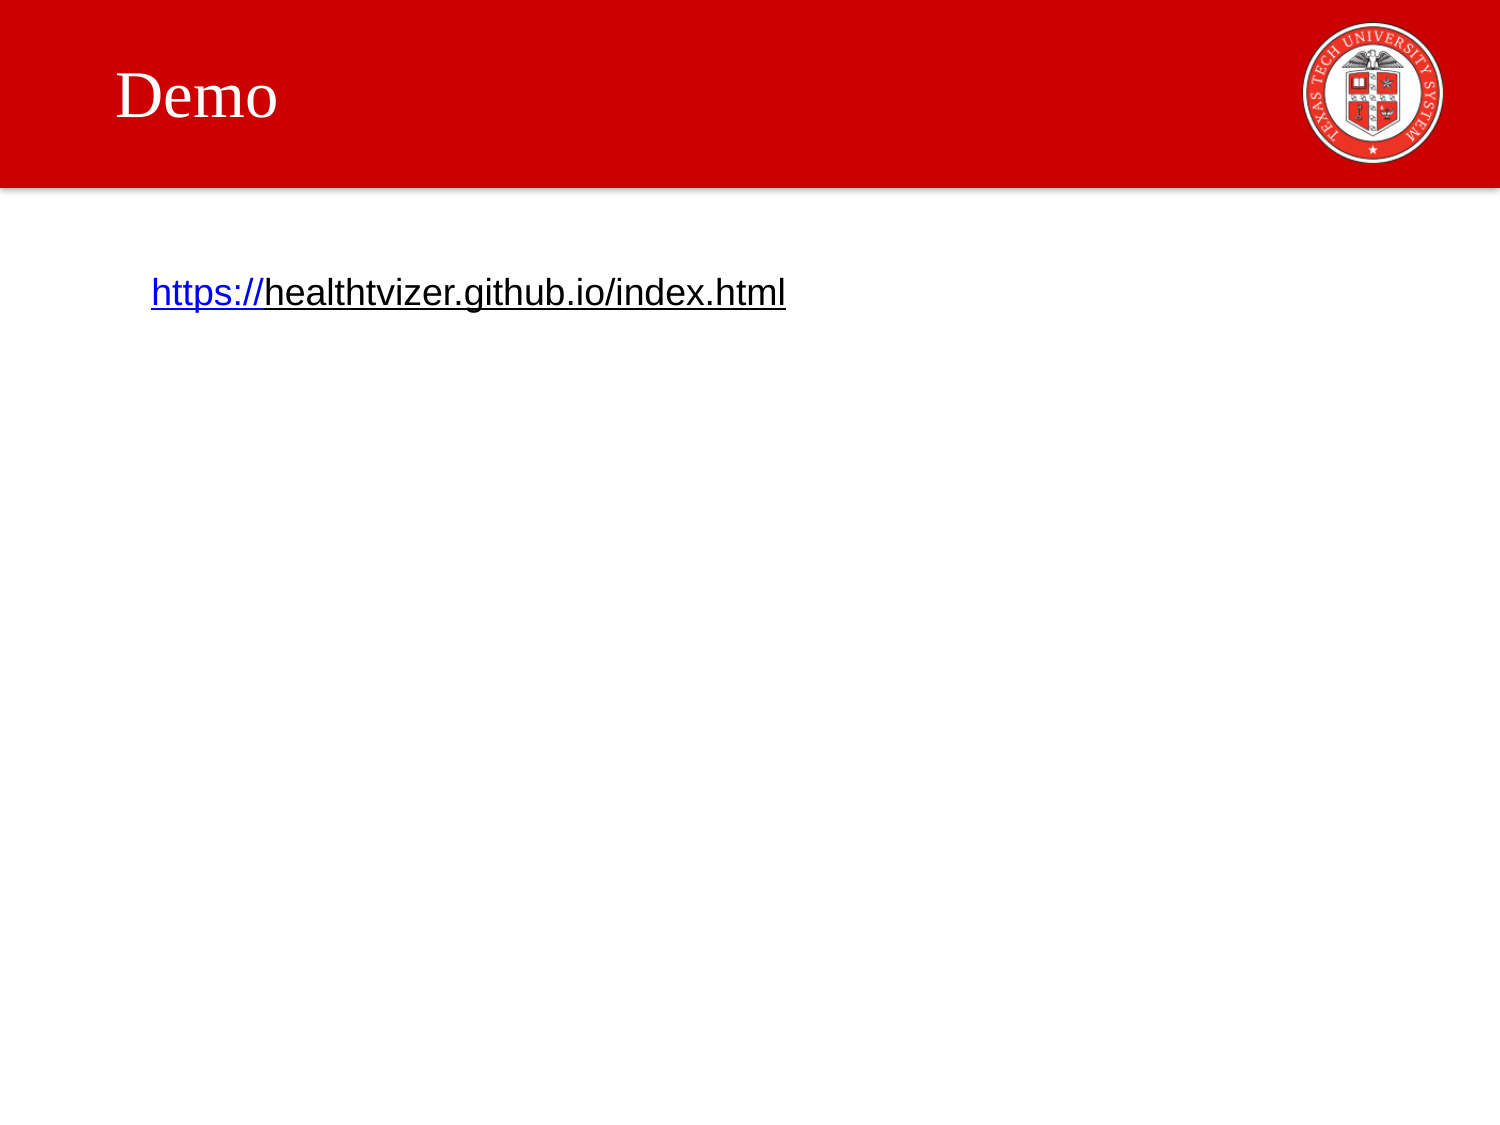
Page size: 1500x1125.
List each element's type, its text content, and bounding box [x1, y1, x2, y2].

text_box Demo [100, 0, 1334, 184]
text_box https://healthtvizer.github.io/index.html [136, 260, 812, 321]
